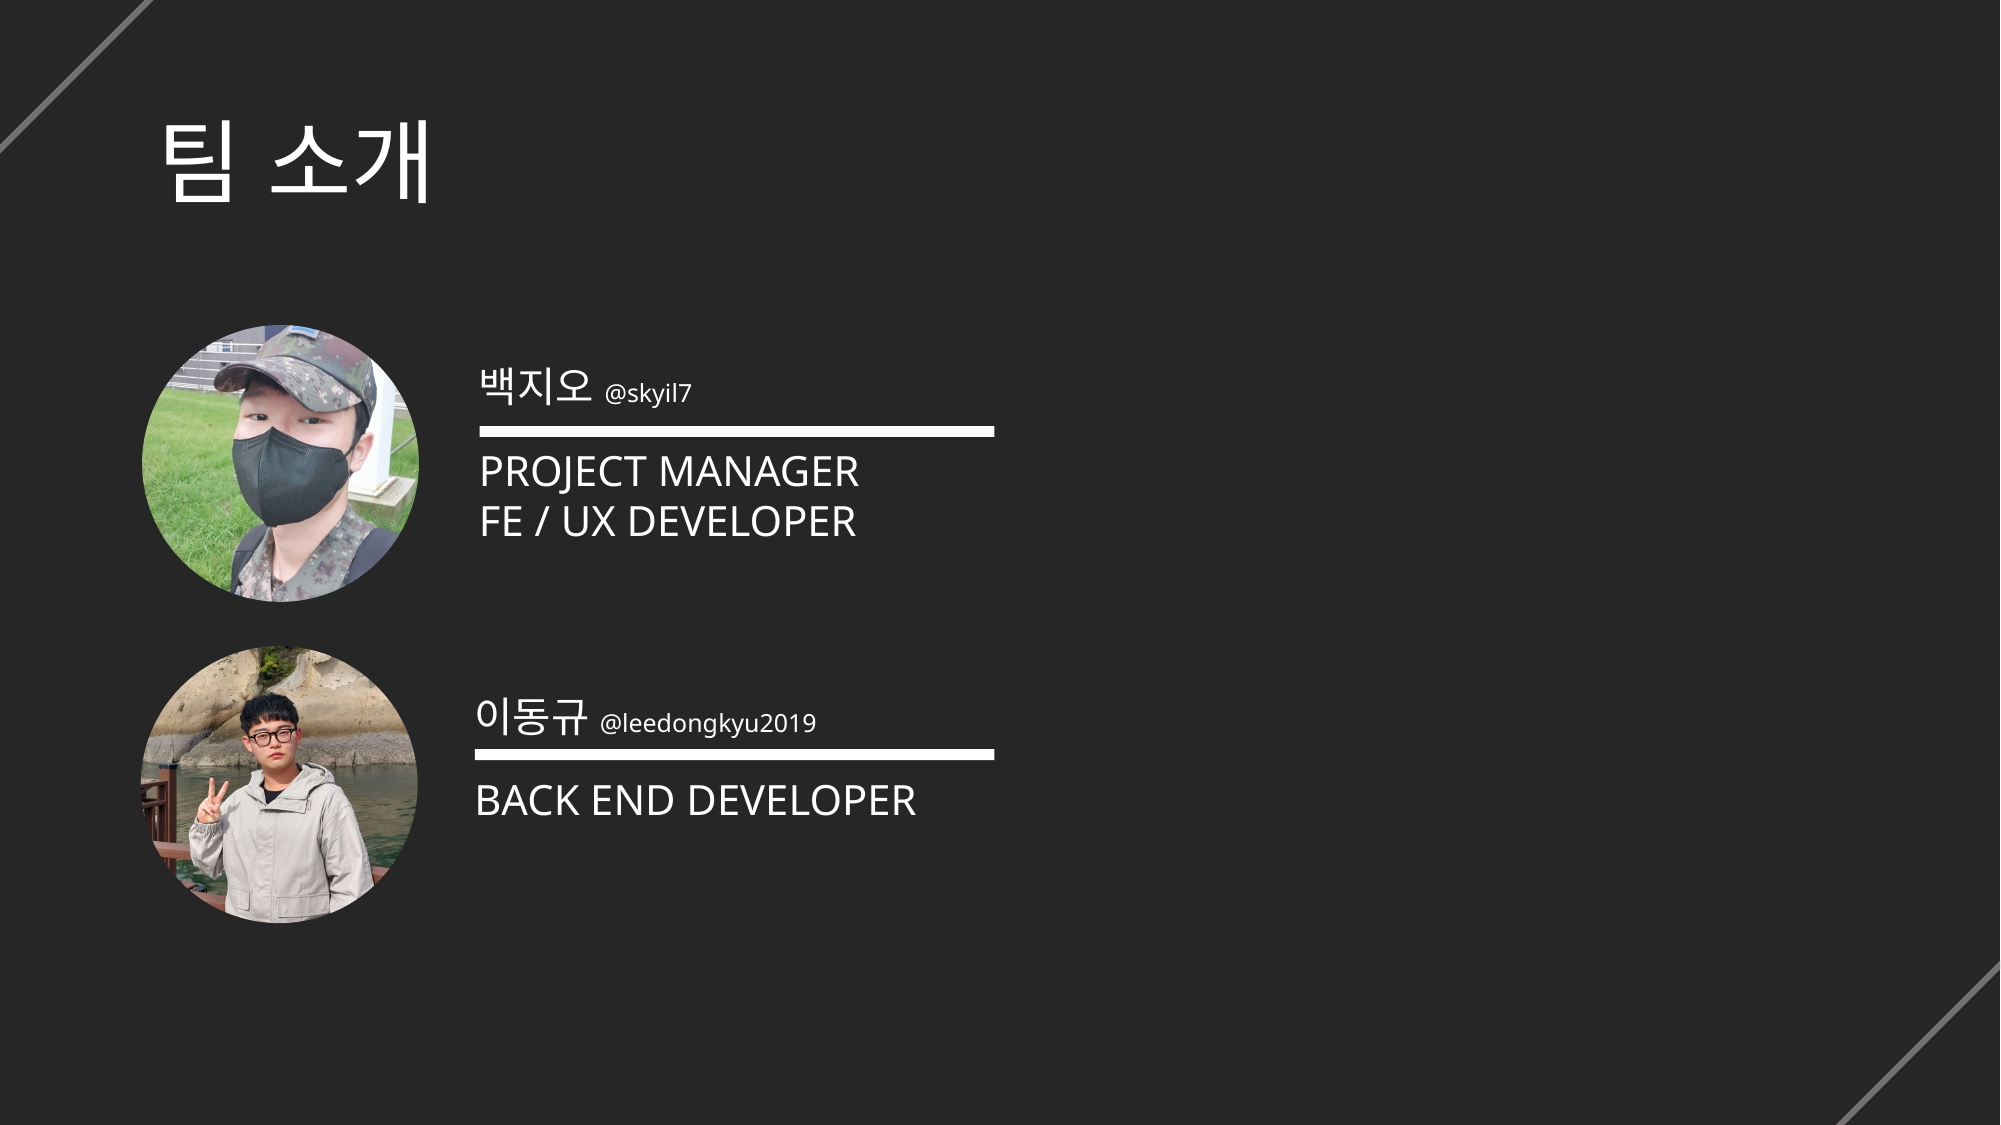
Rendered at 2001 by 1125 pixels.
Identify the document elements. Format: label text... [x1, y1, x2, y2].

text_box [142, 324, 1000, 602]
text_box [140, 646, 1064, 924]
title 팀 소개 [142, 58, 1868, 276]
